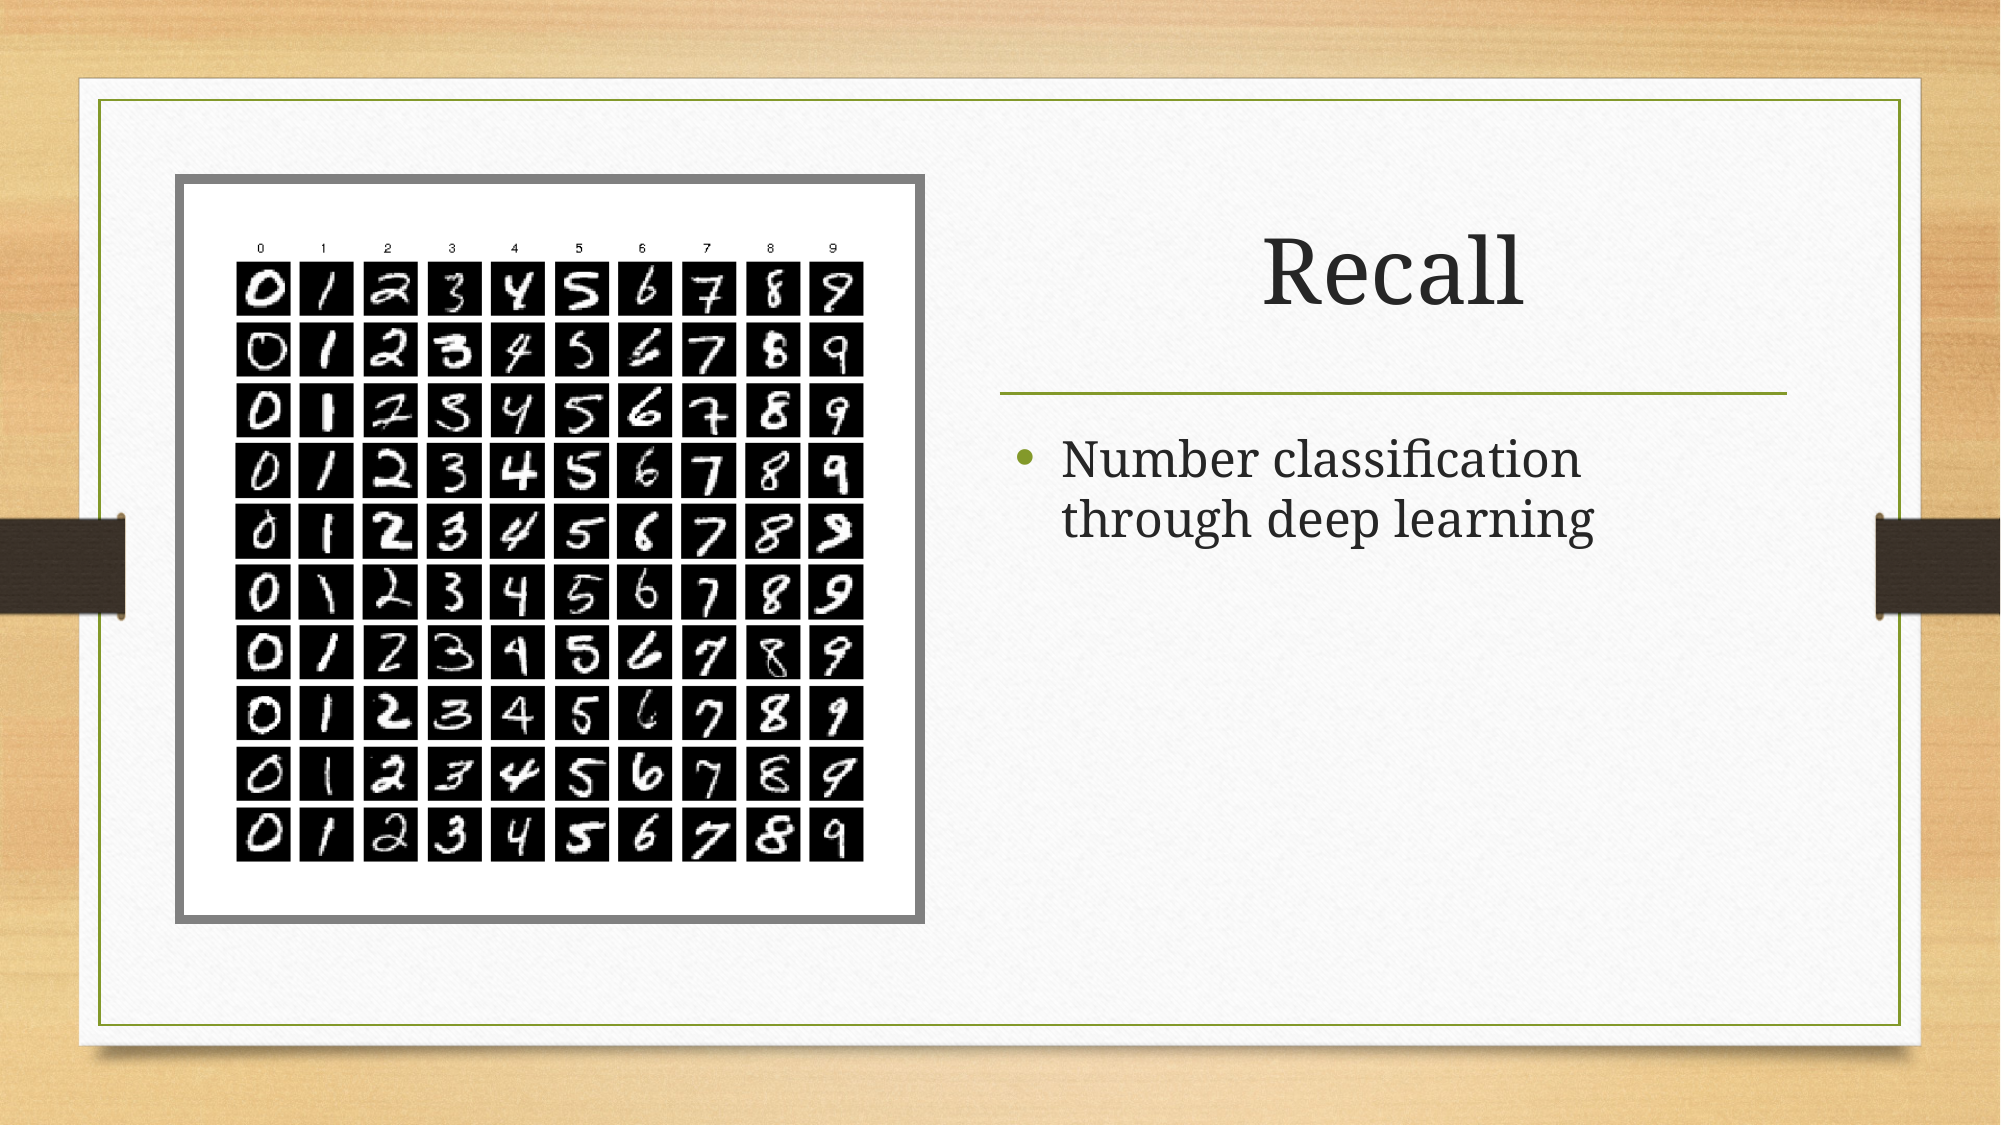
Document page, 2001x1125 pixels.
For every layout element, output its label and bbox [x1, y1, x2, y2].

text_box [0, 0, 2000, 1125]
picture [231, 231, 868, 865]
